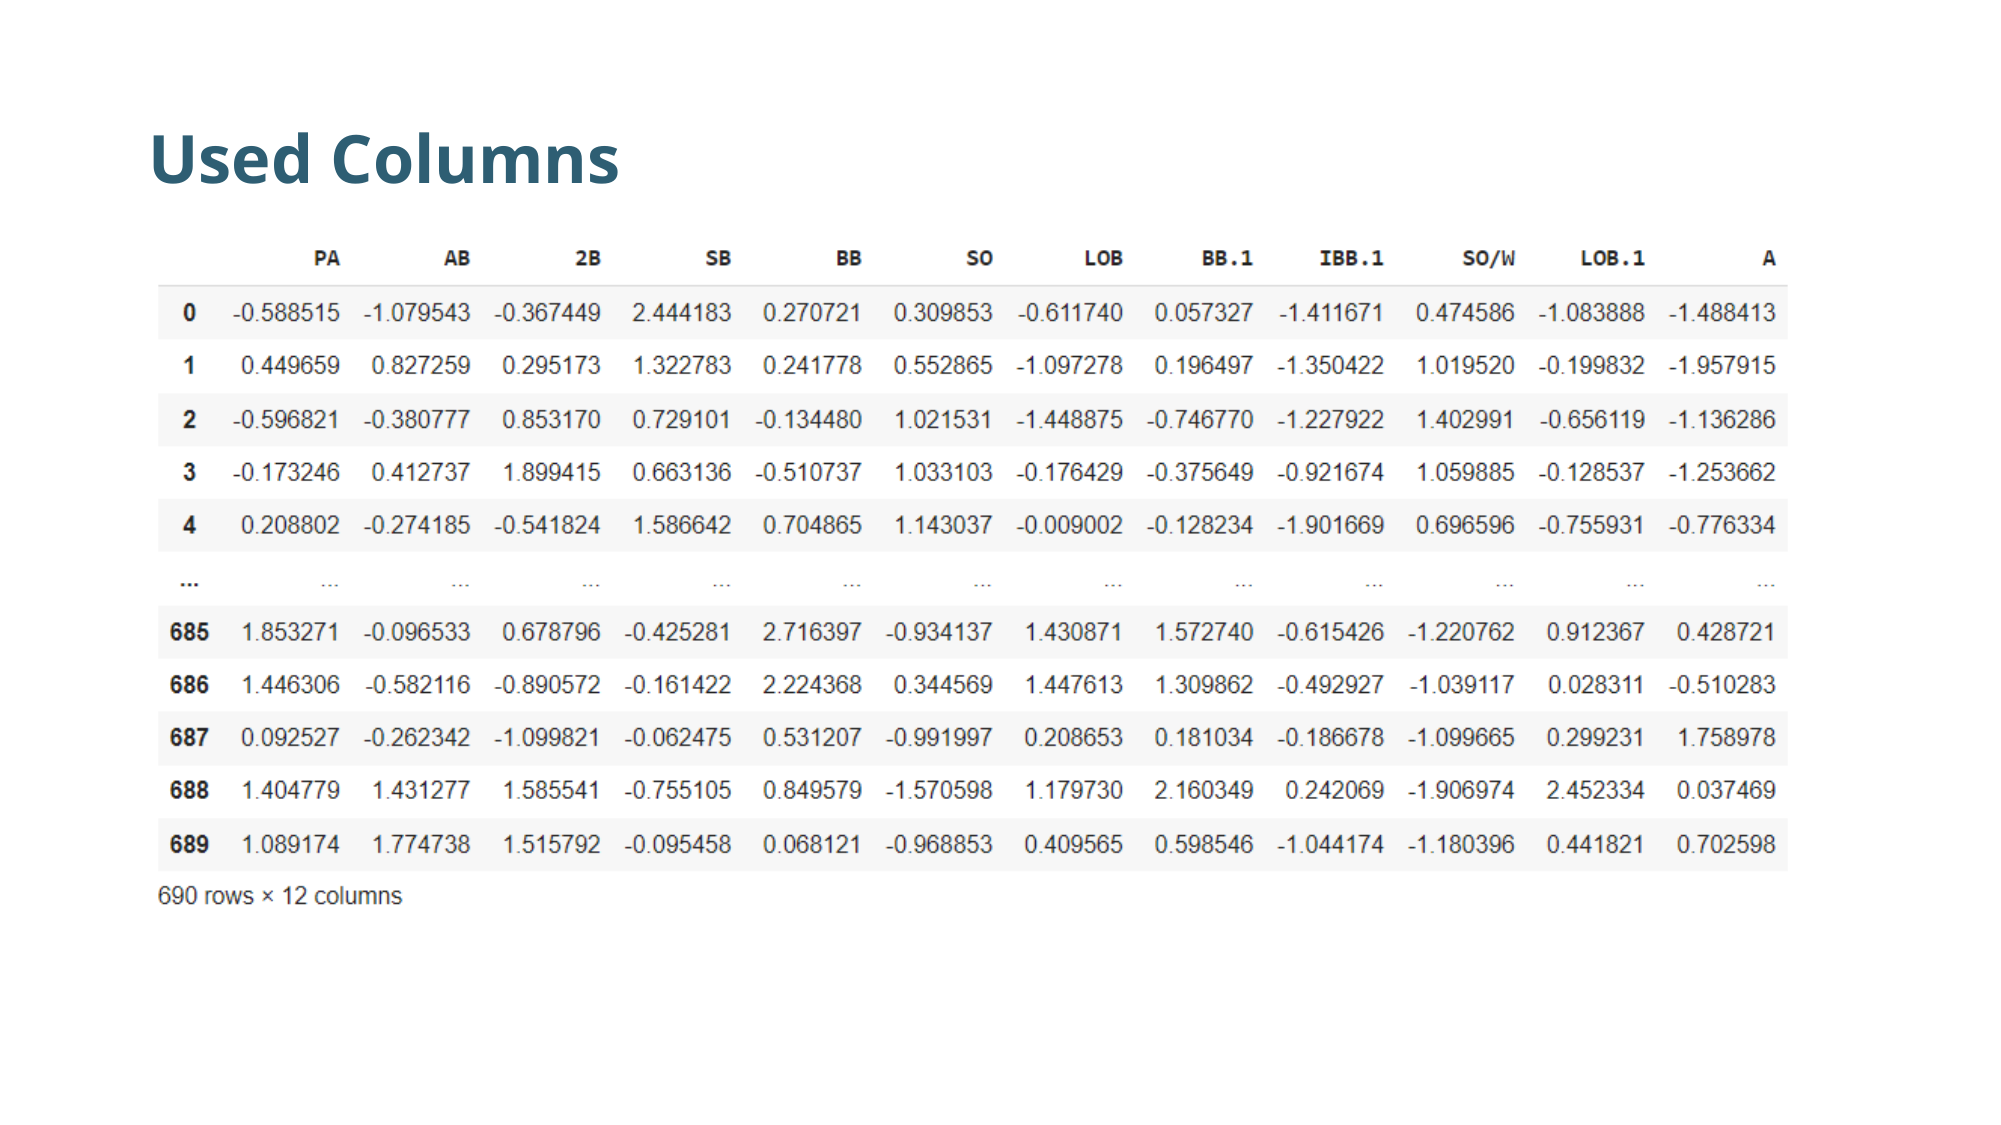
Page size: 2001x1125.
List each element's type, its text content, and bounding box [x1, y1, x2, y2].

title Used Columns [68, 97, 1932, 223]
picture [148, 234, 1798, 928]
